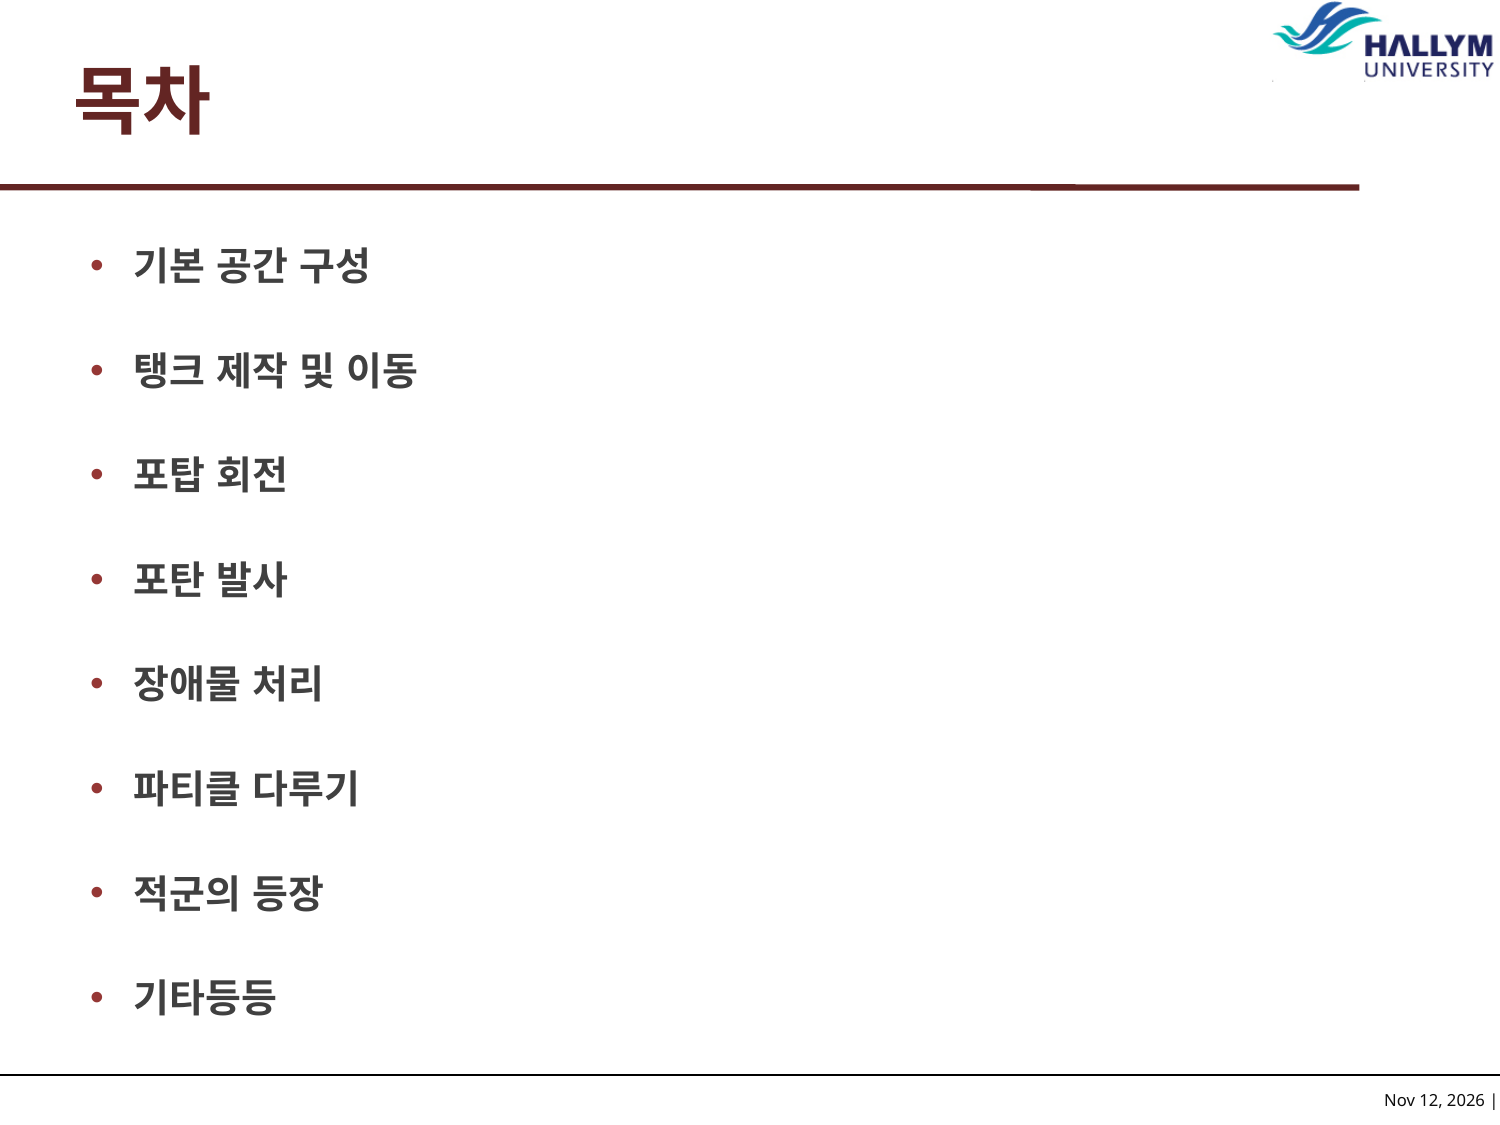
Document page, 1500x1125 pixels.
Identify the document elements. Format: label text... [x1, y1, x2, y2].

picture [1269, 0, 1500, 82]
list 기본 공간 구성 탱크 제작 및 이동 포탑 회전 포탄 발사 장애물 처리 파티클 다루기 적군의 등장 기타등등 [75, 234, 1425, 1032]
title 목차 [44, 33, 1395, 164]
